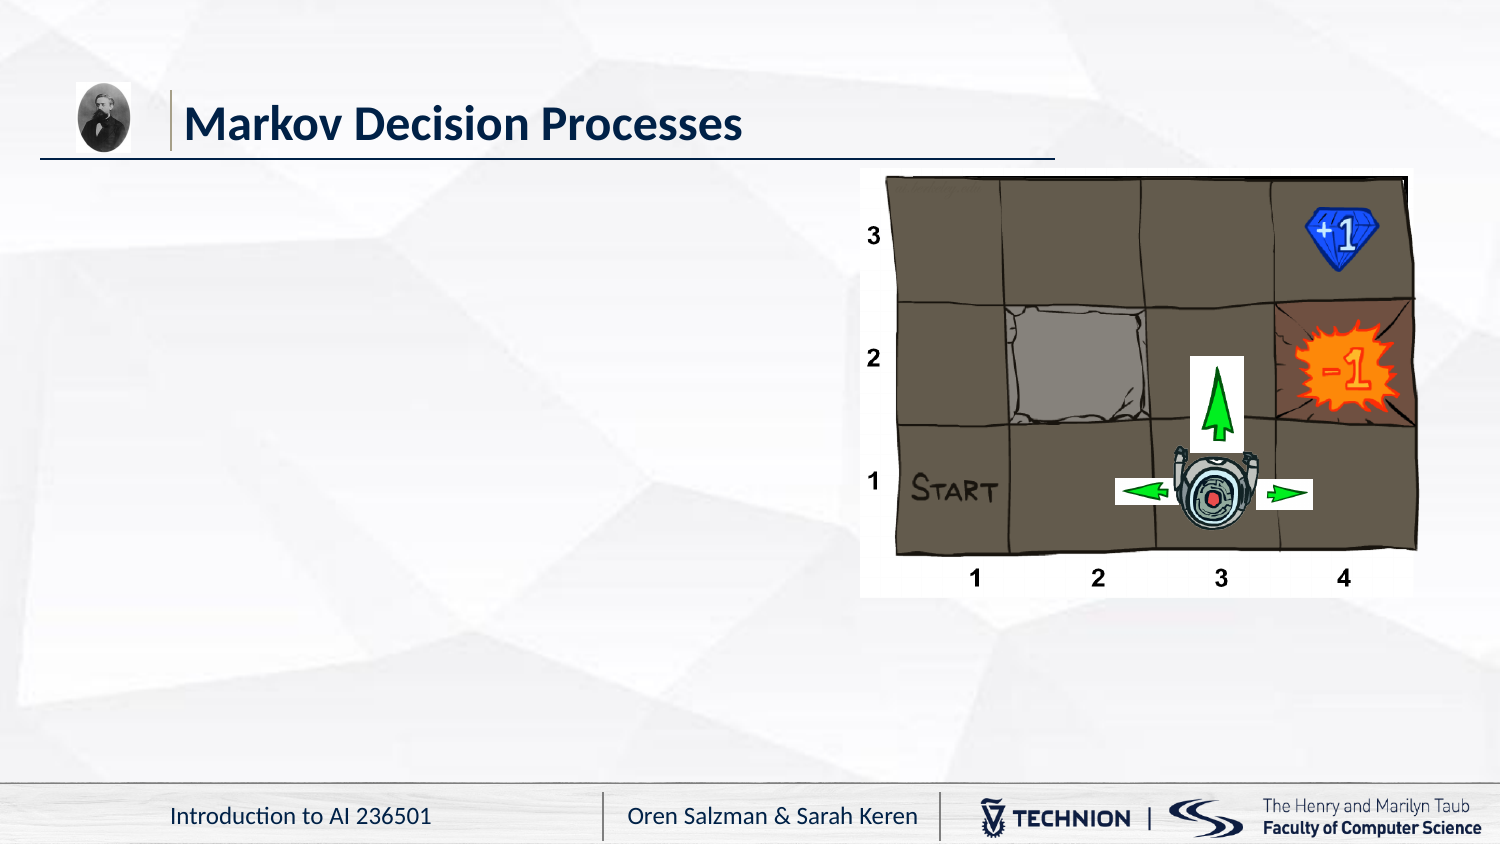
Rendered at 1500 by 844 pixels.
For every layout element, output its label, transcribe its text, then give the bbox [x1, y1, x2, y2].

picture [980, 798, 1482, 838]
picture [0, 0, 1500, 783]
title Markov Decision Processes [183, 38, 1463, 159]
